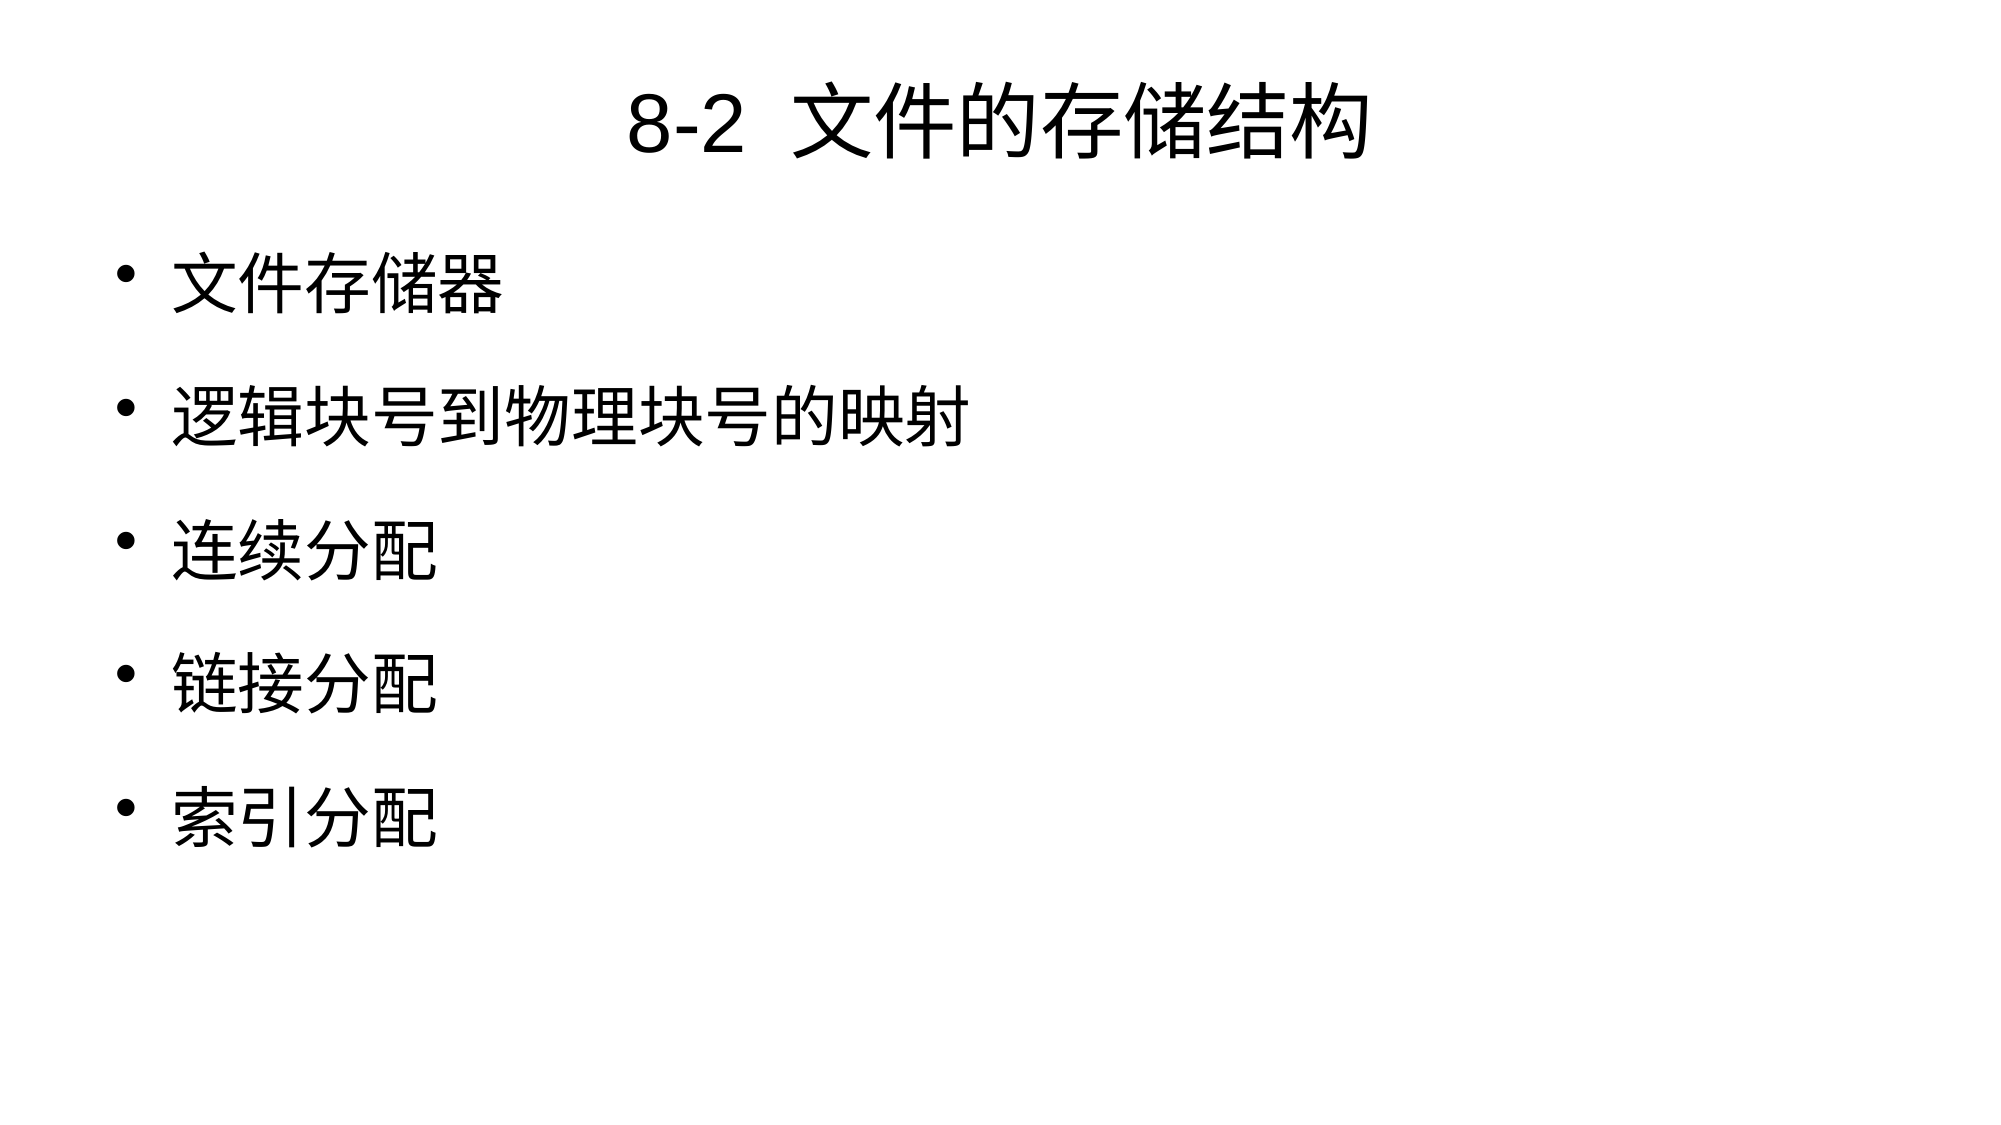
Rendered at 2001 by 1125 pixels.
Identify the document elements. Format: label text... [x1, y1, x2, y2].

title 8-2 文件的存储结构 [99, 44, 1901, 193]
list 文件存储器 逻辑块号到物理块号的映射 连续分配 链接分配 索引分配 [99, 193, 1901, 1006]
